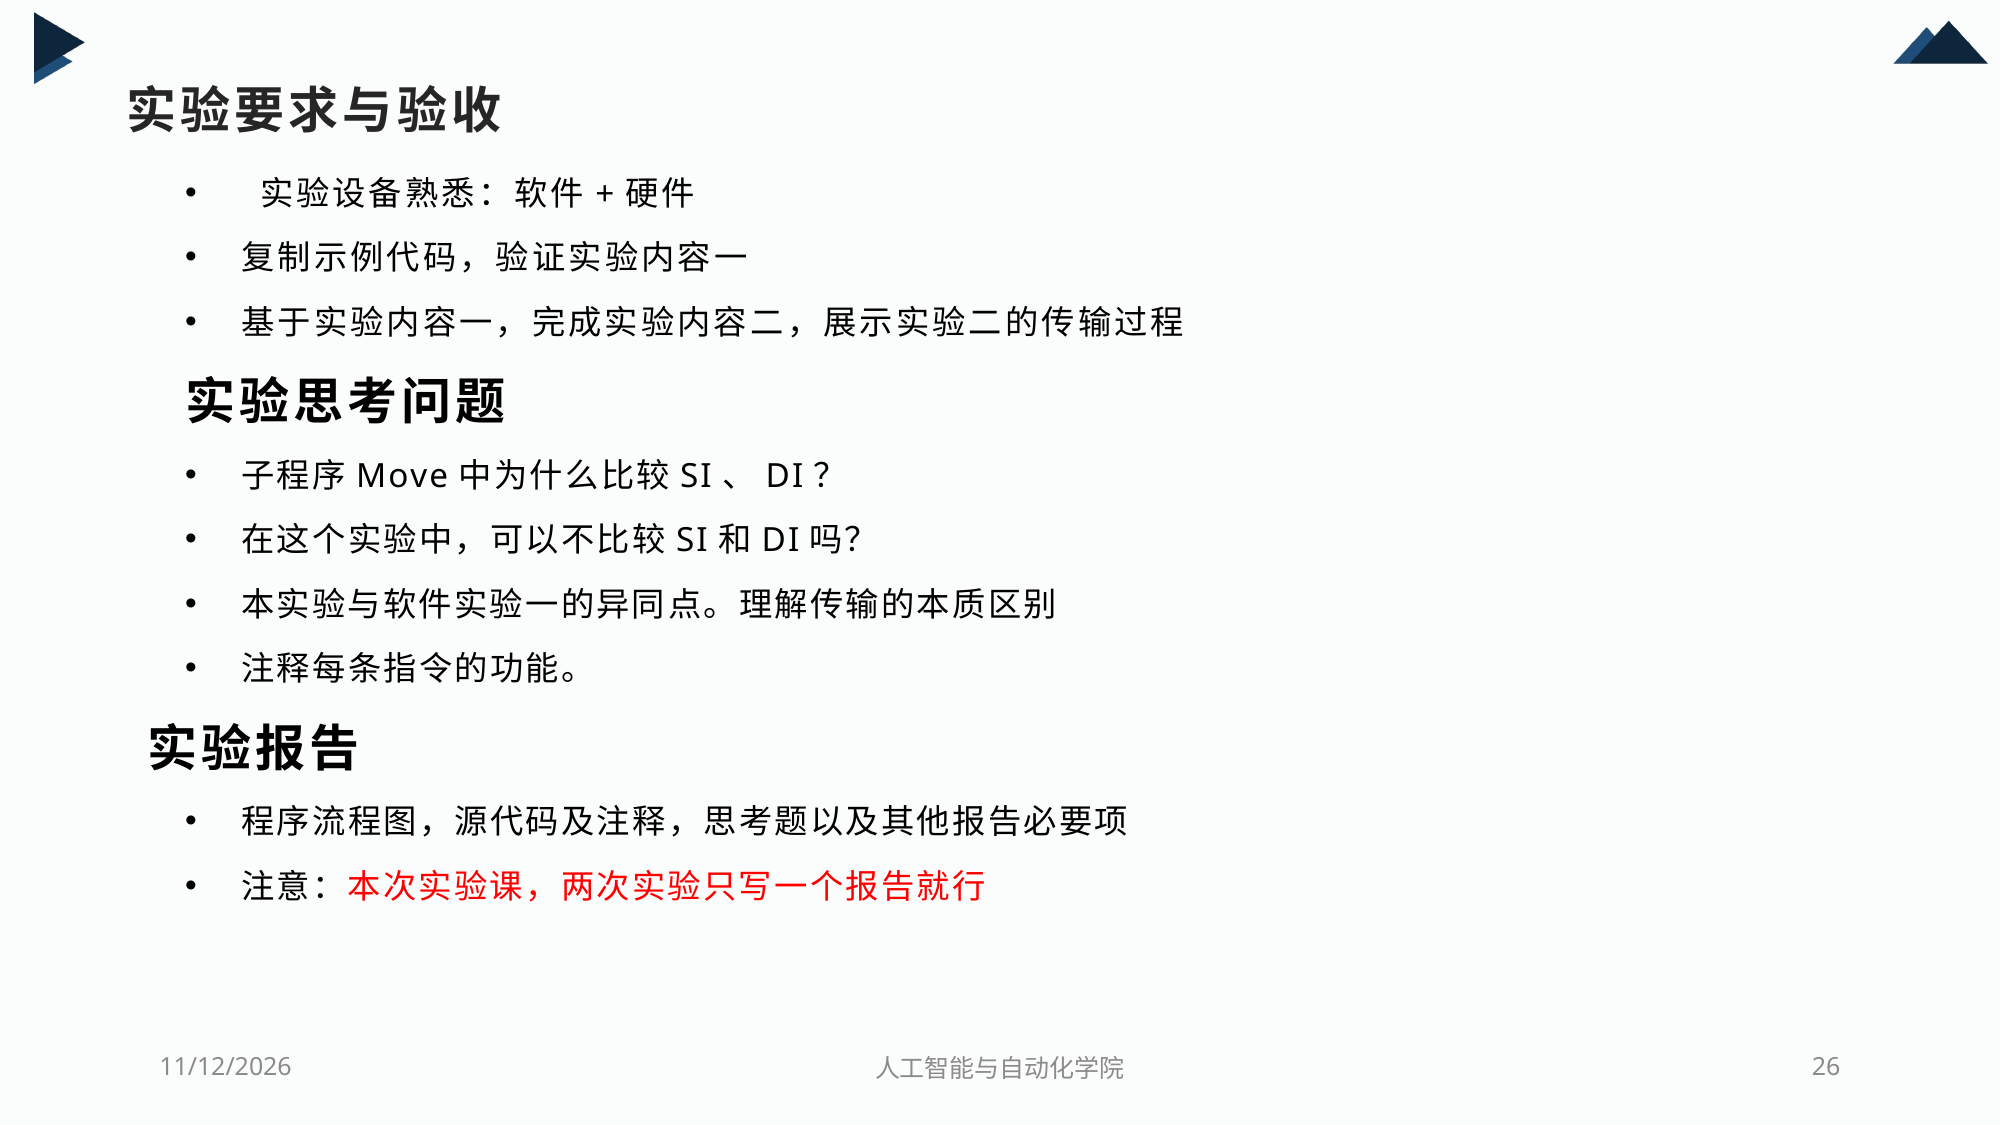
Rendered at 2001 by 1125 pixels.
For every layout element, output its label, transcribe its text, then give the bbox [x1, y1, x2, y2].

text_box 实验设备熟悉：软件+硬件 复制示例代码，验证实验内容一 基于实验内容一，完成实验内容二，展示实验二的传输过程 实验思考问题 子程序Move中为什么比较SI、DI？ 在这个实验中，可以不比较SI和DI吗？ 本实验与软件实验一的异同点。理解传输的本质区别 注释每条指令的功能。 实验报告 程序流程图，源代码及注释，思考题以及其他报告必要项 注意：本次实验课，两次实验只写一个报告就行 [109, 156, 1891, 1041]
text_box [1412, 1041, 1856, 1094]
picture [0, 0, 119, 97]
text_box 实验要求与验收 [109, 72, 1891, 146]
text_box [144, 1041, 588, 1094]
text_box 人工智能与自动化学院 [675, 1041, 1325, 1094]
picture [1881, 0, 2000, 85]
